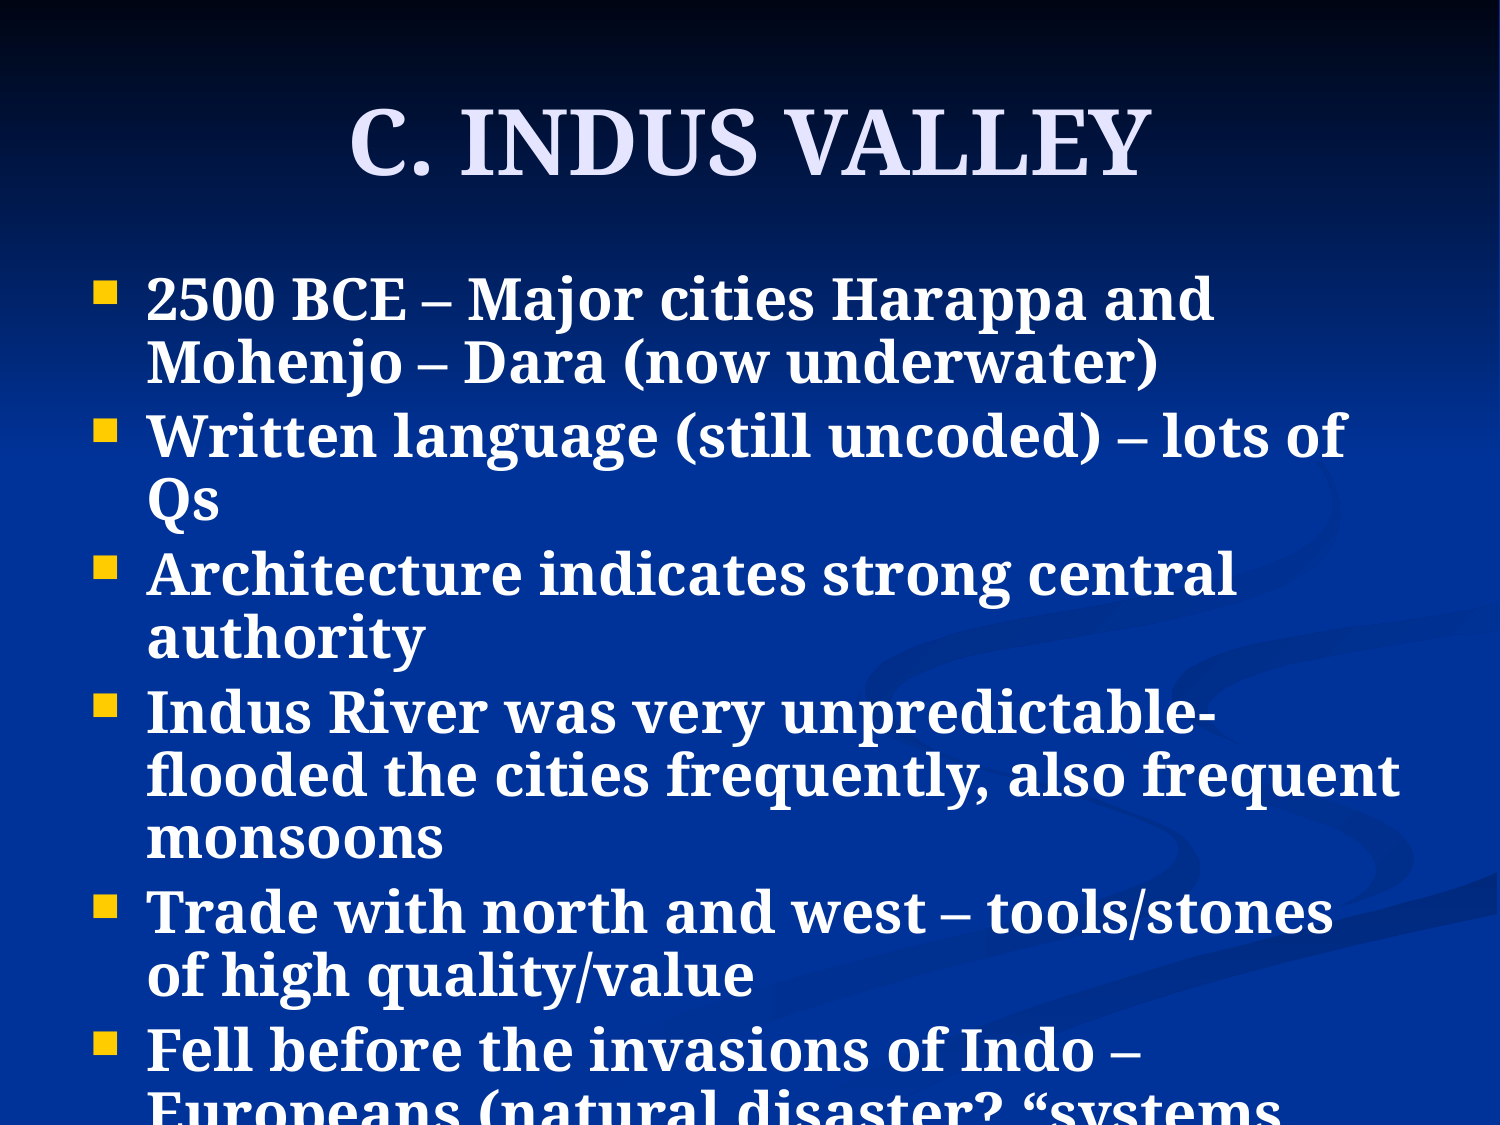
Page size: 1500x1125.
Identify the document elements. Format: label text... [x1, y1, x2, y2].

title C. INDUS VALLEY [74, 44, 1426, 233]
list 2500 BCE – Major cities Harappa and Mohenjo – Dara (now underwater) Written language (still uncoded) – lots of Qs Architecture indicates strong central authority Indus River was very unpredictable- flooded the cities frequently, also frequent monsoons Trade with north and west – tools/stones of high quality/value Fell before the invasions of Indo – Europeans (natural disaster? “systems failure”?) [74, 262, 1426, 1006]
